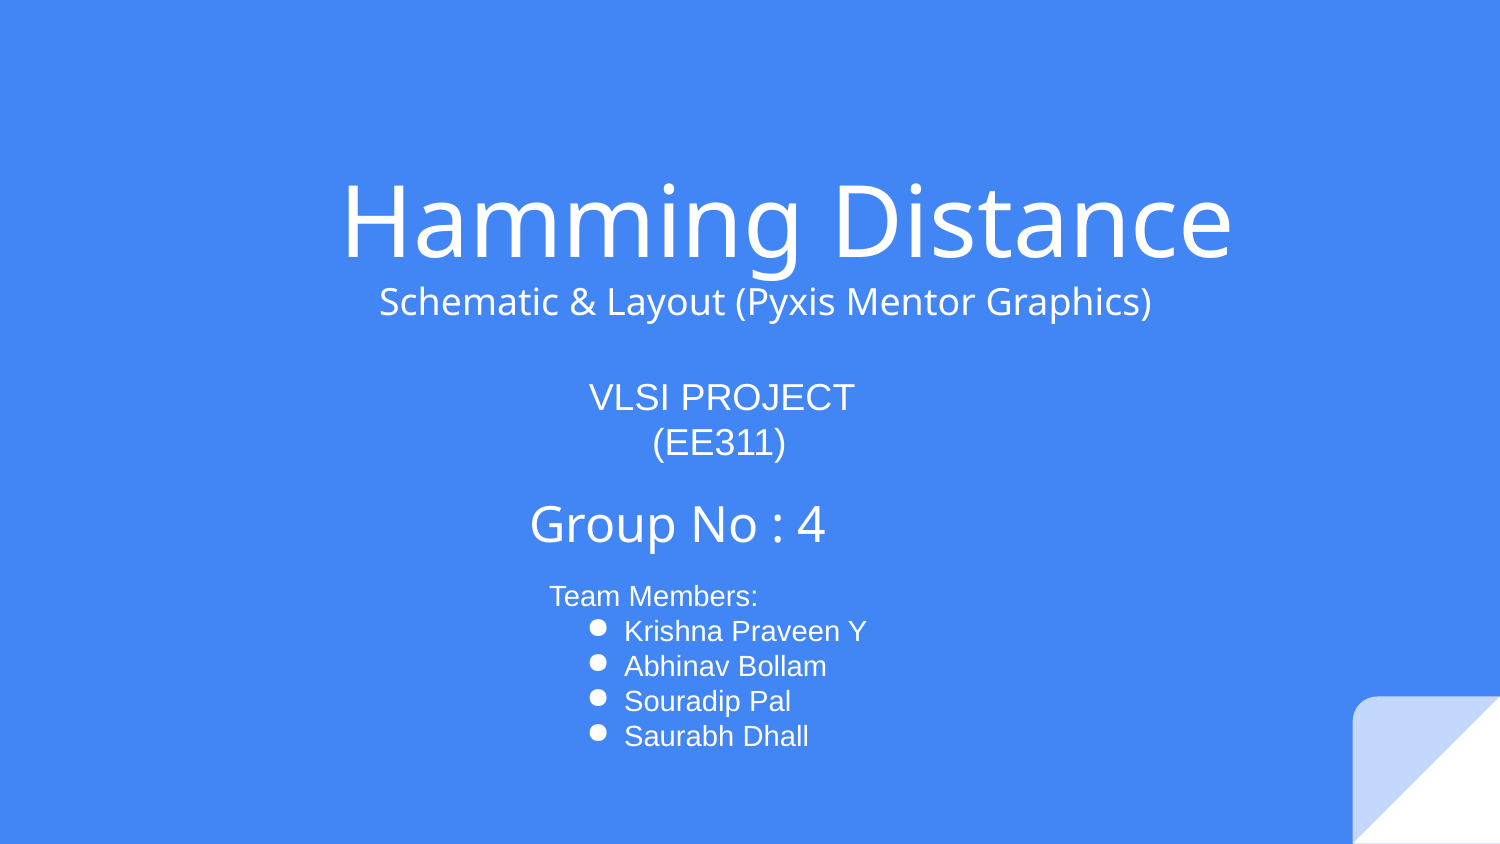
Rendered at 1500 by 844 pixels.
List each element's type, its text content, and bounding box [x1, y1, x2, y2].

title Hamming Distance Schematic & Layout (Pyxis Mentor Graphics) [64, 89, 1413, 338]
text_box Team Members: Krishna Praveen Y Abhinav Bollam Souradip Pal Saurabh Dhall [84, 562, 1187, 766]
text_box VLSI PROJECT (EE311) [199, 357, 1301, 487]
subtitle Group No : 4 [64, 477, 1413, 548]
